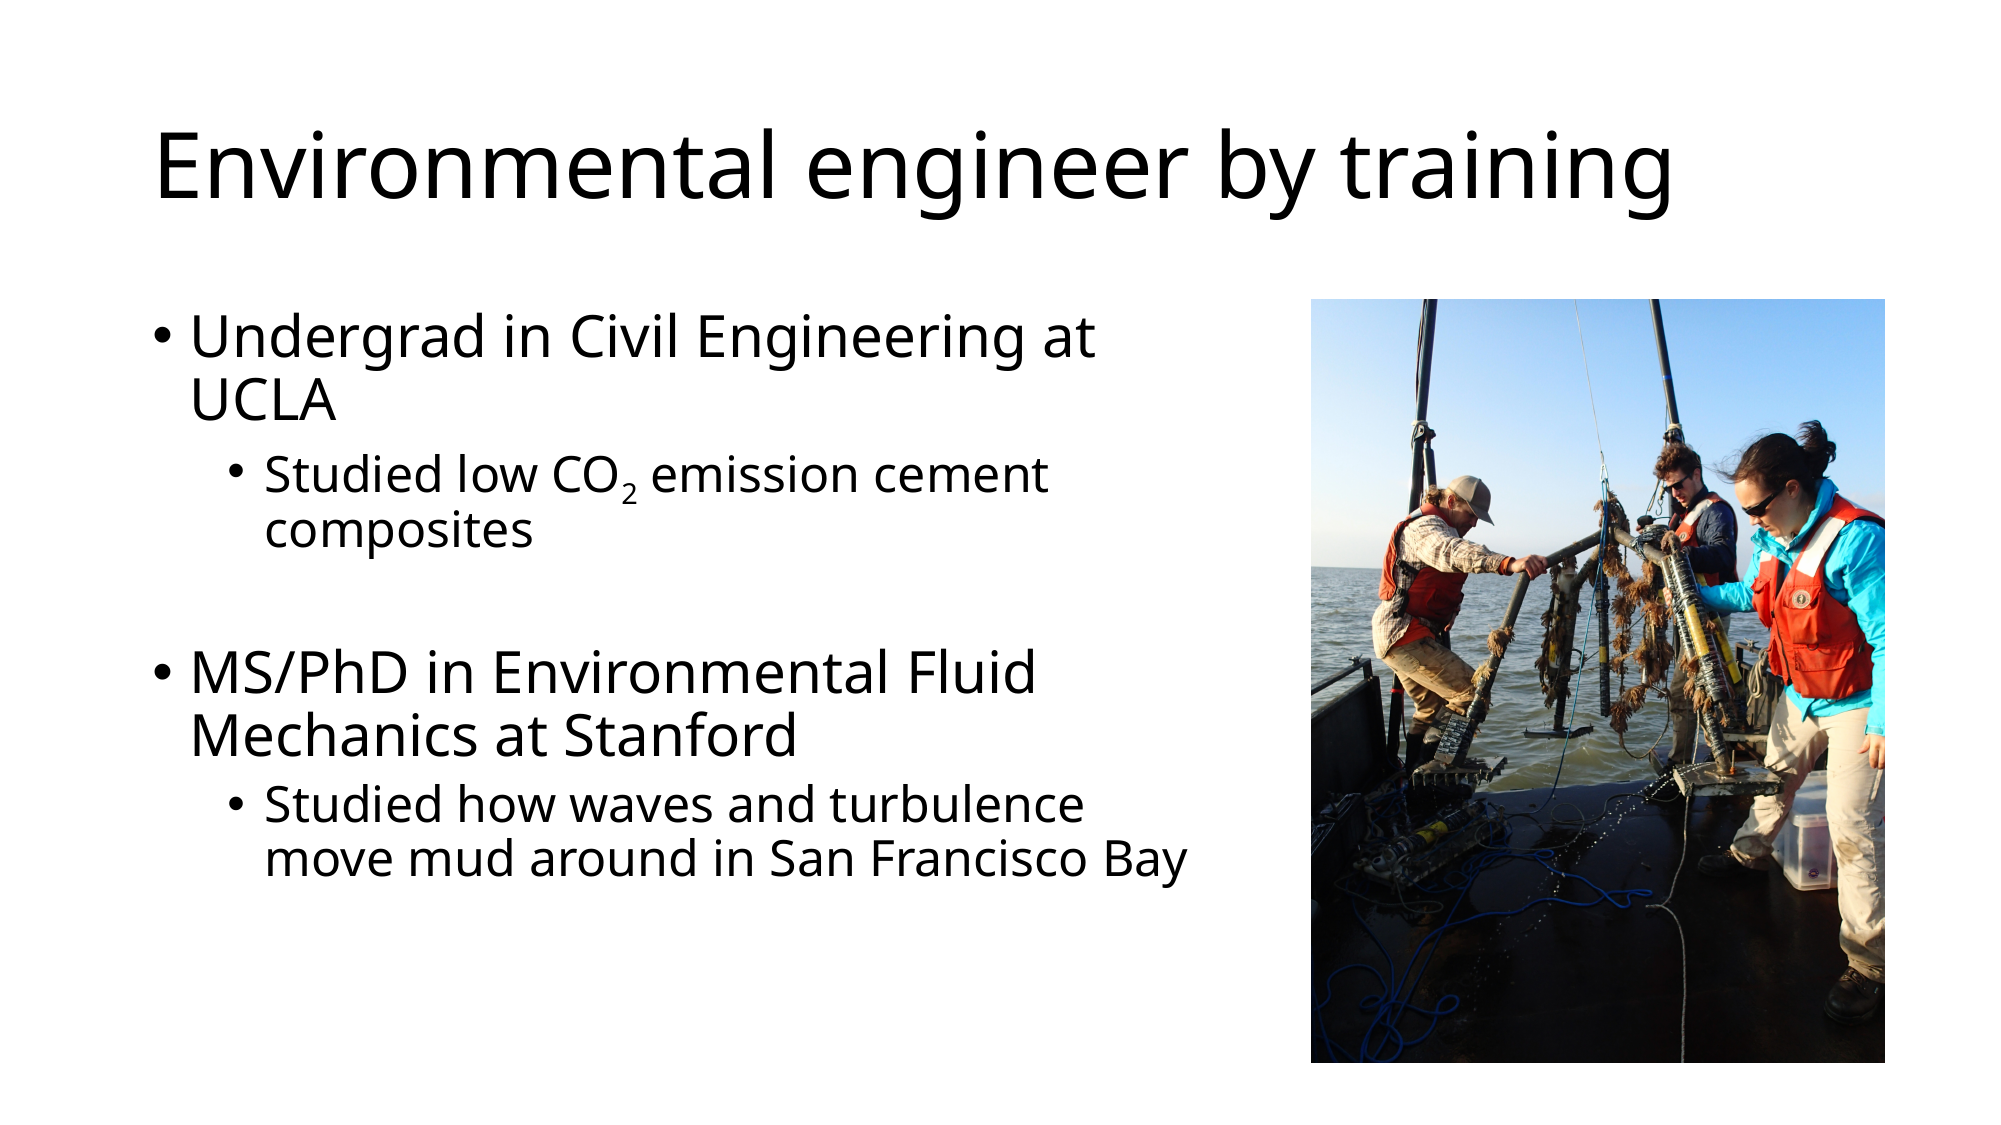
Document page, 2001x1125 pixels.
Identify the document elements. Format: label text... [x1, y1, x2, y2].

picture [1878, 540, 1885, 565]
picture [1311, 299, 1885, 1063]
list Undergrad in Civil Engineering at UCLA Studied low CO2 emission cement composites MS/PhD in Environmental Fluid Mechanics at Stanford Studied how waves and turbulence move mud around in San Francisco Bay [137, 299, 1244, 1014]
title Environmental engineer by training [137, 59, 1863, 278]
